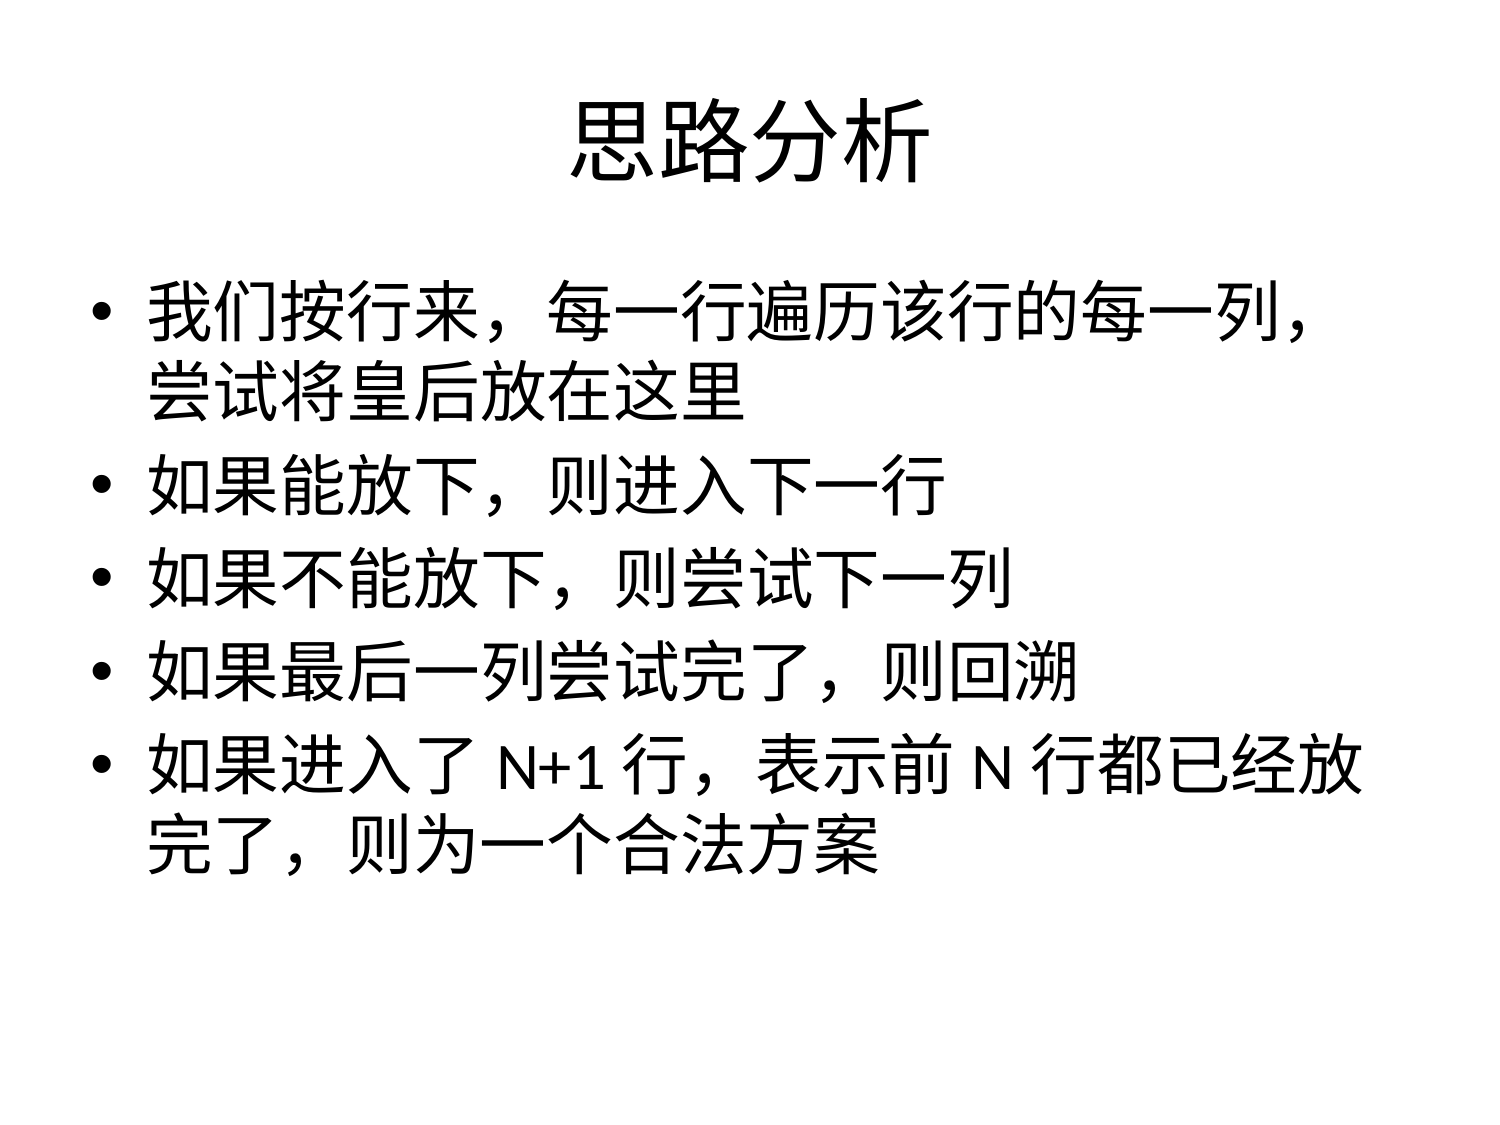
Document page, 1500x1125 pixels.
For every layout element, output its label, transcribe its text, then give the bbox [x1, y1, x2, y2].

title 思路分析 [75, 45, 1425, 233]
list 我们按行来，每一行遍历该行的每一列，尝试将皇后放在这里 如果能放下，则进入下一行 如果不能放下，则尝试下一列 如果最后一列尝试完了，则回溯 如果进入了N+1行，表示前N行都已经放完了，则为一个合法方案 [75, 262, 1425, 1005]
